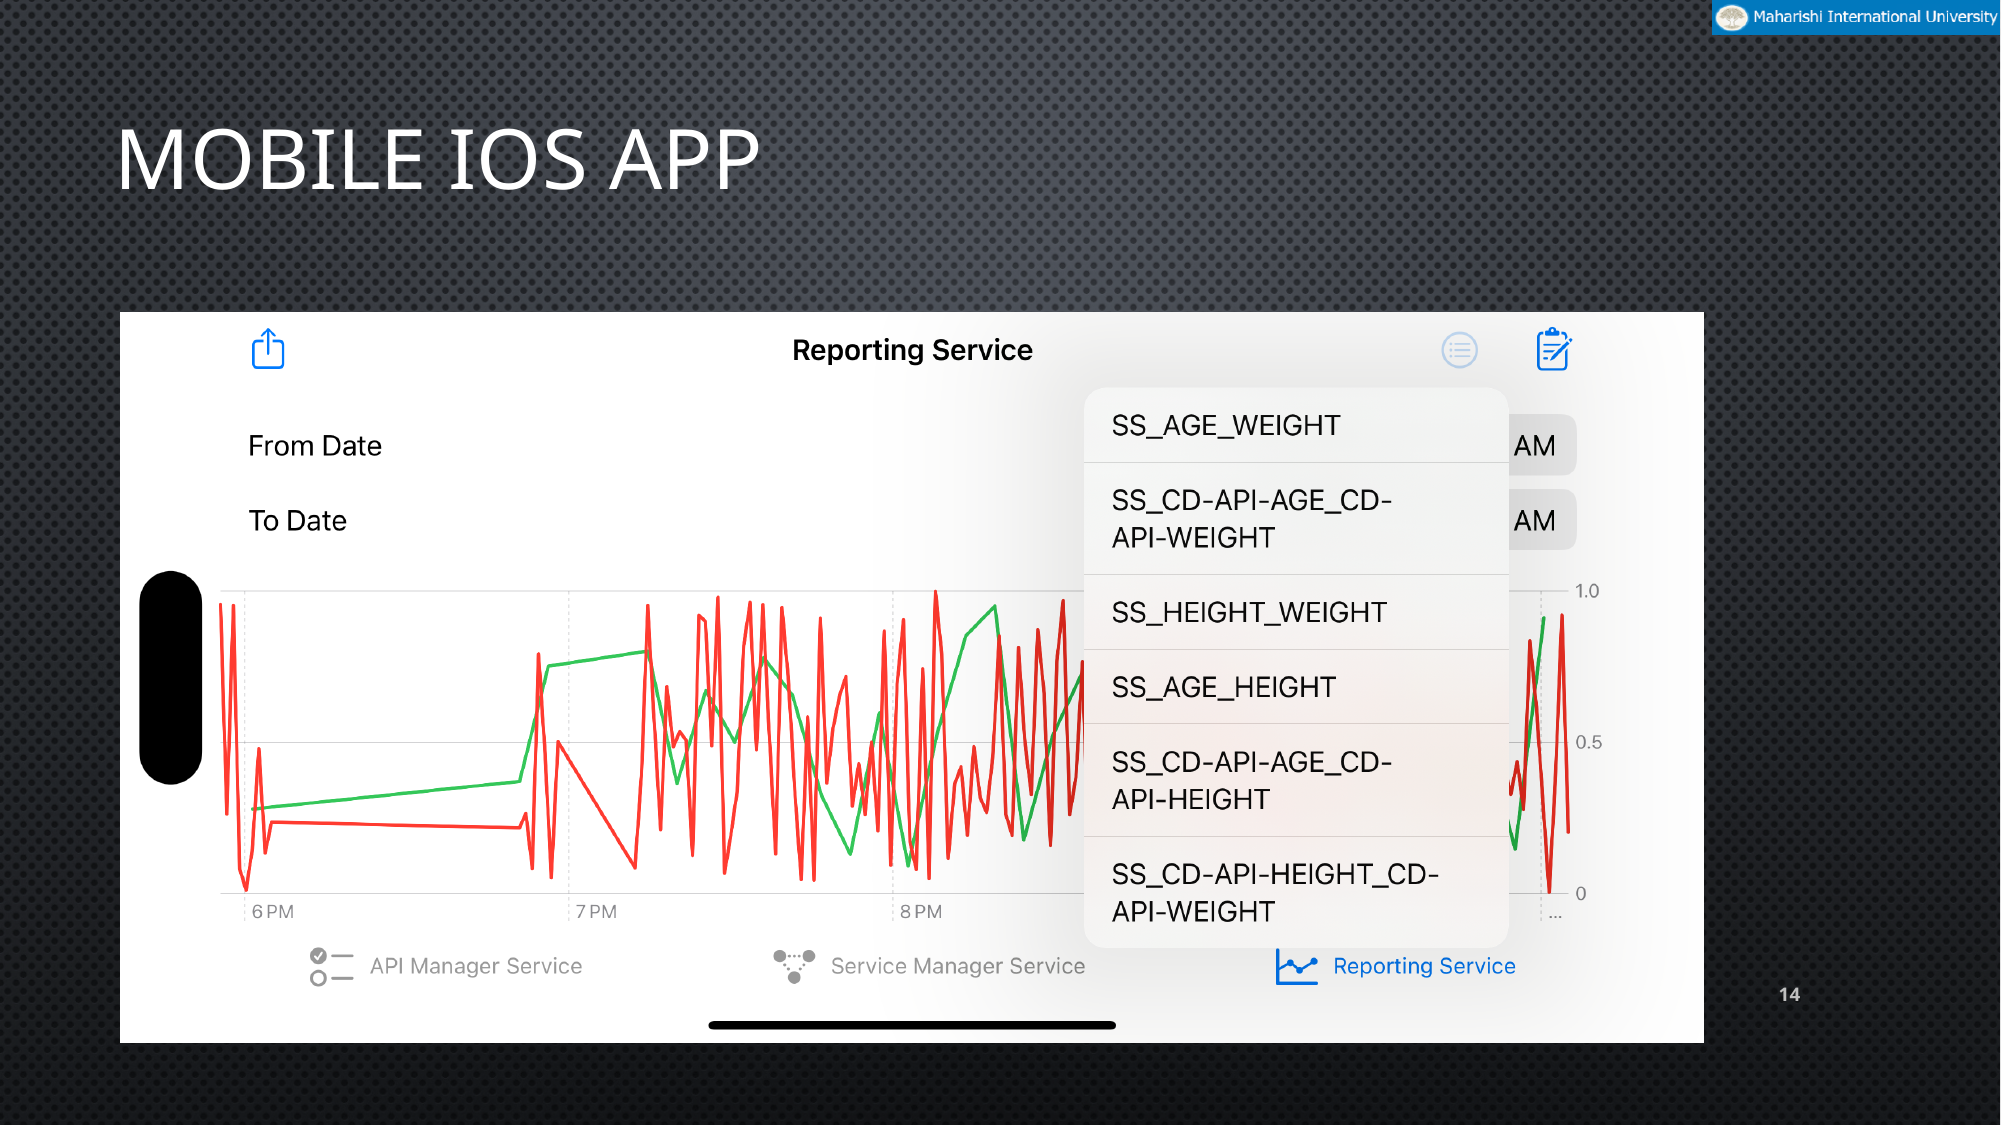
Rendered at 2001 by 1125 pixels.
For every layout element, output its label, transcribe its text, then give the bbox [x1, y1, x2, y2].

picture [120, 312, 1704, 1043]
slide_number 14 [1724, 965, 1816, 1025]
title Mobile iOS app [99, 0, 1725, 313]
picture [1725, 0, 2000, 35]
